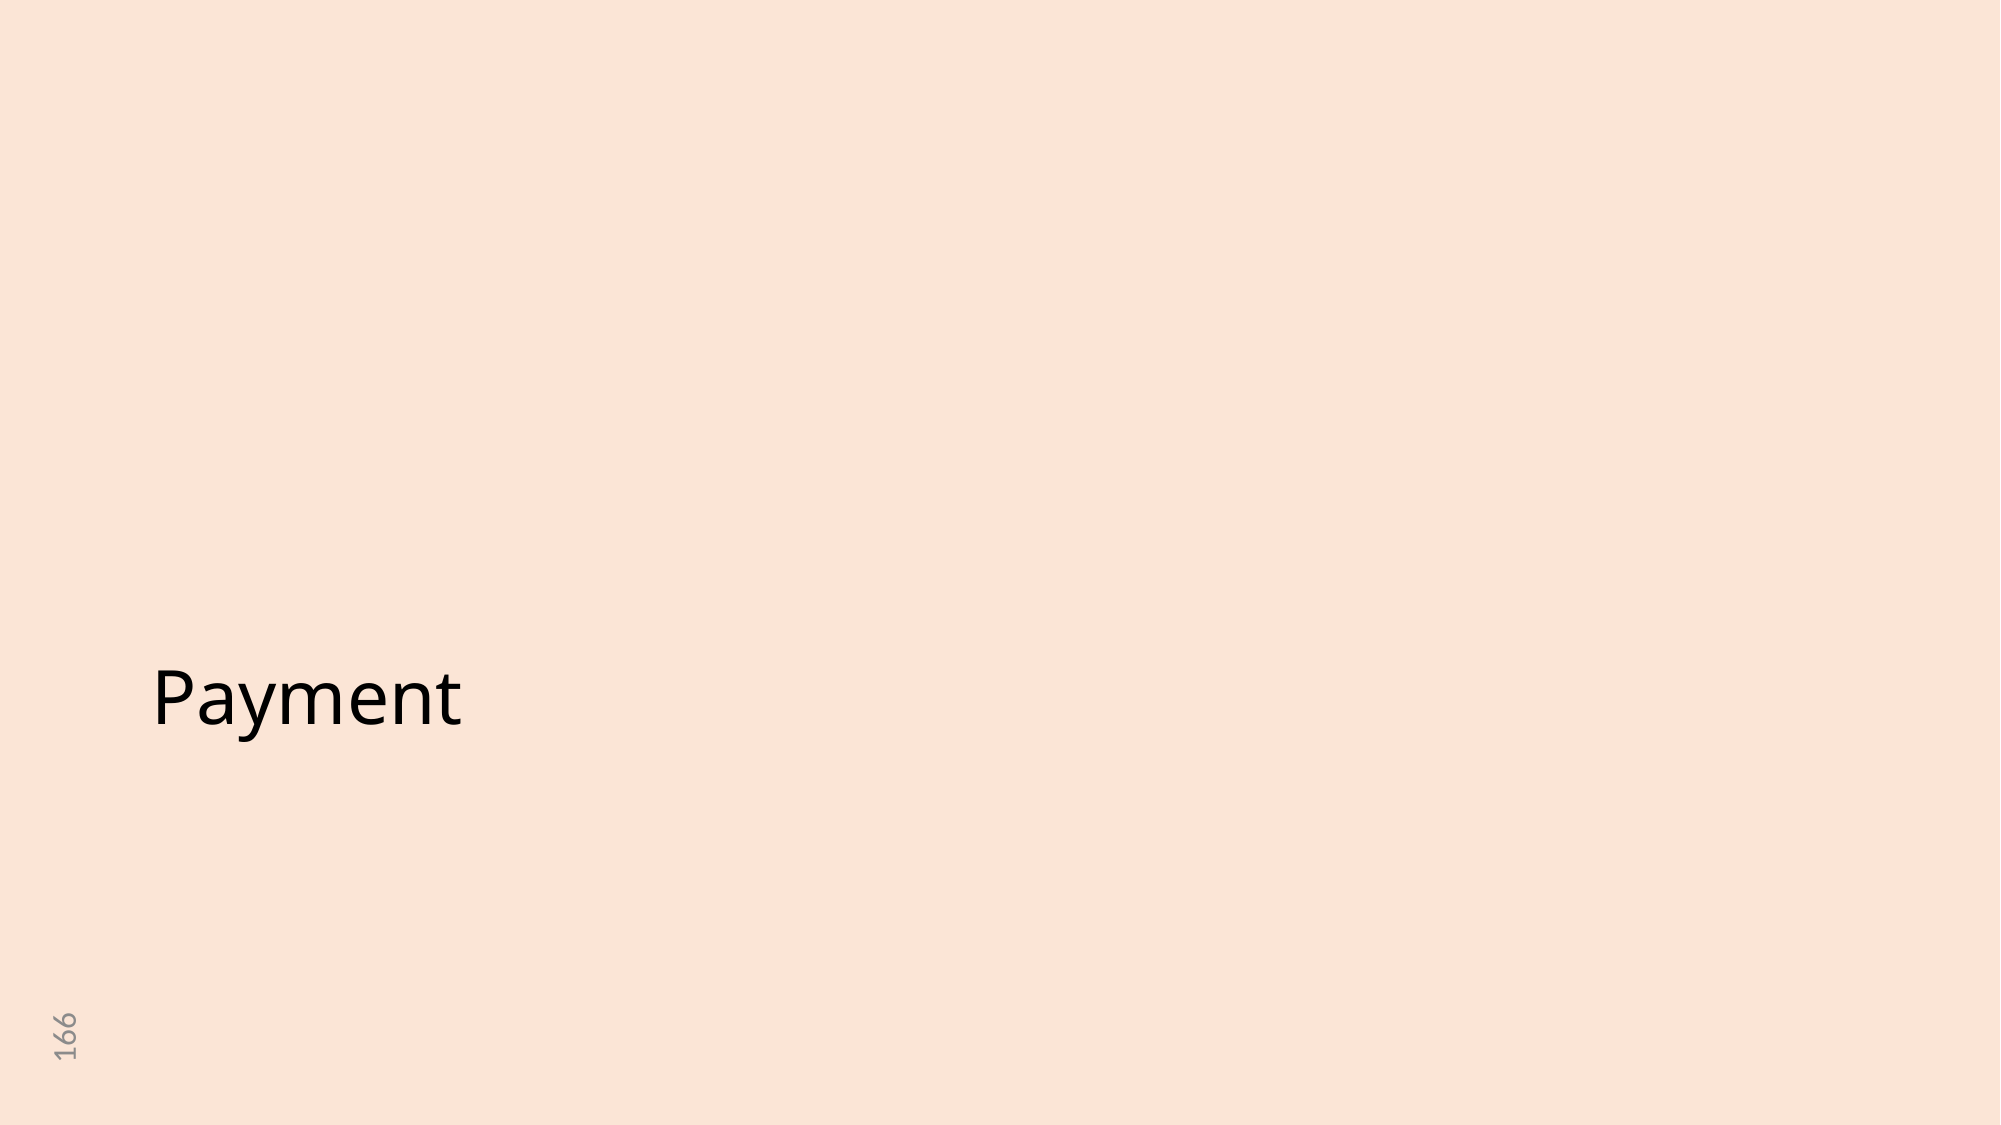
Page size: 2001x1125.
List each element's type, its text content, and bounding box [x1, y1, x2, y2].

title Payment [136, 280, 1862, 749]
slide_number 166 [32, 969, 93, 1108]
